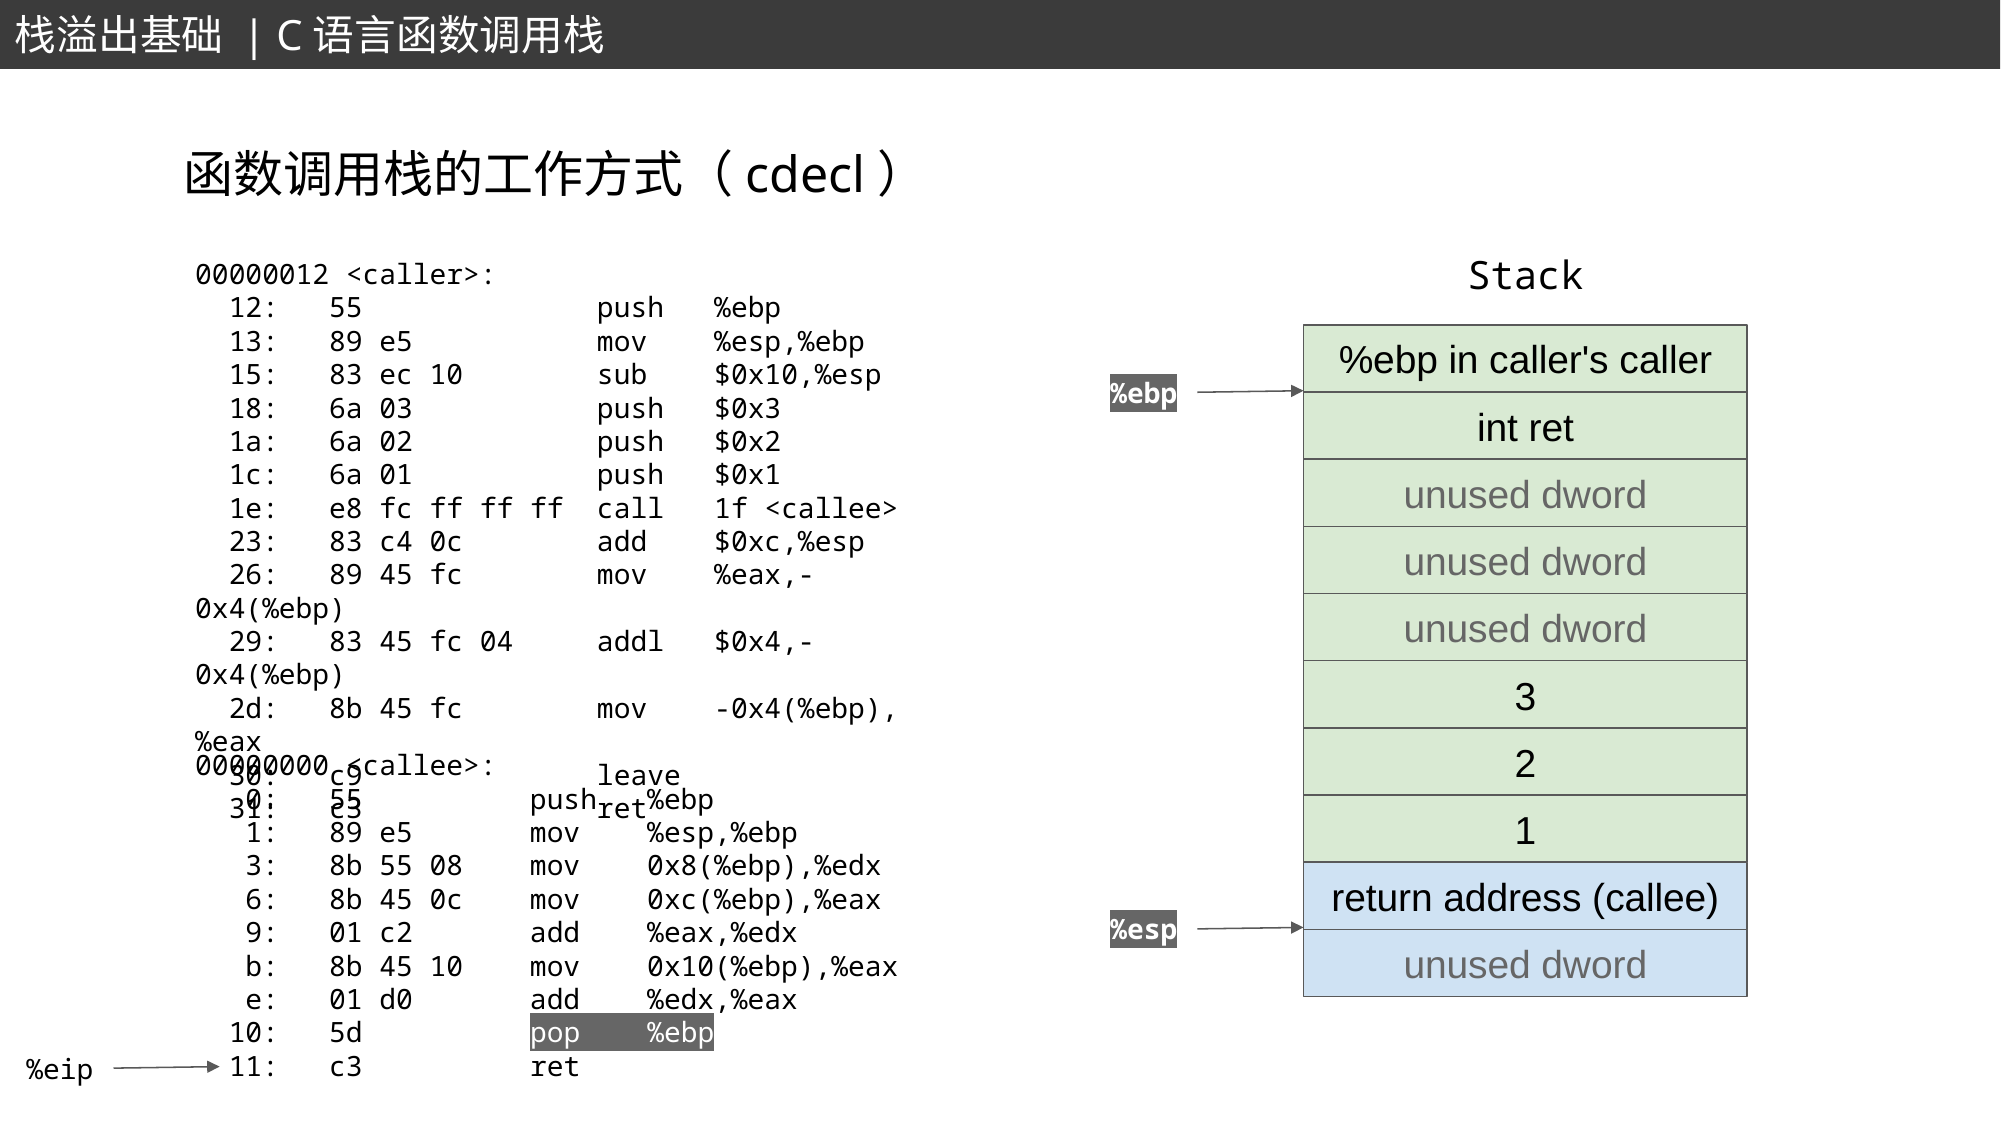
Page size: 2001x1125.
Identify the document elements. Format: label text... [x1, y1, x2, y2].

text_box unused dword [1303, 929, 1748, 997]
text_box unused dword [1303, 526, 1748, 593]
text_box 栈溢出基础 | C语言函数调用栈 [0, 1, 925, 67]
text_box 1 [1303, 795, 1748, 862]
text_box 00000000 <callee>: 0: 55 push %ebp 1: 89 e5 mov %esp,%ebp 3: 8b 55 08 mov 0x8(%ebp),%edx 6: 8b 45 0c mov 0xc(%ebp),%eax 9: 01 c2 add %eax,%edx b: 8b 45 10 mov 0x10(%ebp),%eax e: 01 d0 add %edx,%eax 10: 5d pop %ebp 11: c3 ret [175, 749, 949, 1099]
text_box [950, 898, 1304, 960]
text_box 2 [1303, 727, 1748, 795]
text_box int ret [1303, 391, 1748, 459]
text_box 00000012 <caller>: 12: 55 push %ebp 13: 89 e5 mov %esp,%ebp 15: 83 ec 10 sub $0x10,%esp 18: 6a 03 push $0x3 1a: 6a 02 push $0x2 1c: 6a 01 push $0x1 1e: e8 fc ff ff ff call 1f <callee> 23: 83 c4 0c add $0xc,%esp 26: 89 45 fc mov %eax,-0x4(%ebp) 29: 83 45 fc 04 addl $0x4,-0x4(%ebp) 2d: 8b 45 fc mov -0x4(%ebp),%eax 30: c9 leave 31: c3 ret [175, 236, 949, 749]
text_box unused dword [1303, 459, 1748, 526]
text_box return address (callee) [1303, 862, 1748, 929]
text_box unused dword [1303, 593, 1748, 660]
text_box Stack [1419, 243, 1631, 304]
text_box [1056, 361, 1304, 423]
text_box %ebp in caller's caller [1303, 324, 1748, 391]
text_box 函数调用栈的工作方式（cdecl） [168, 134, 943, 210]
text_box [0, 1037, 220, 1099]
text_box 3 [1303, 660, 1748, 727]
